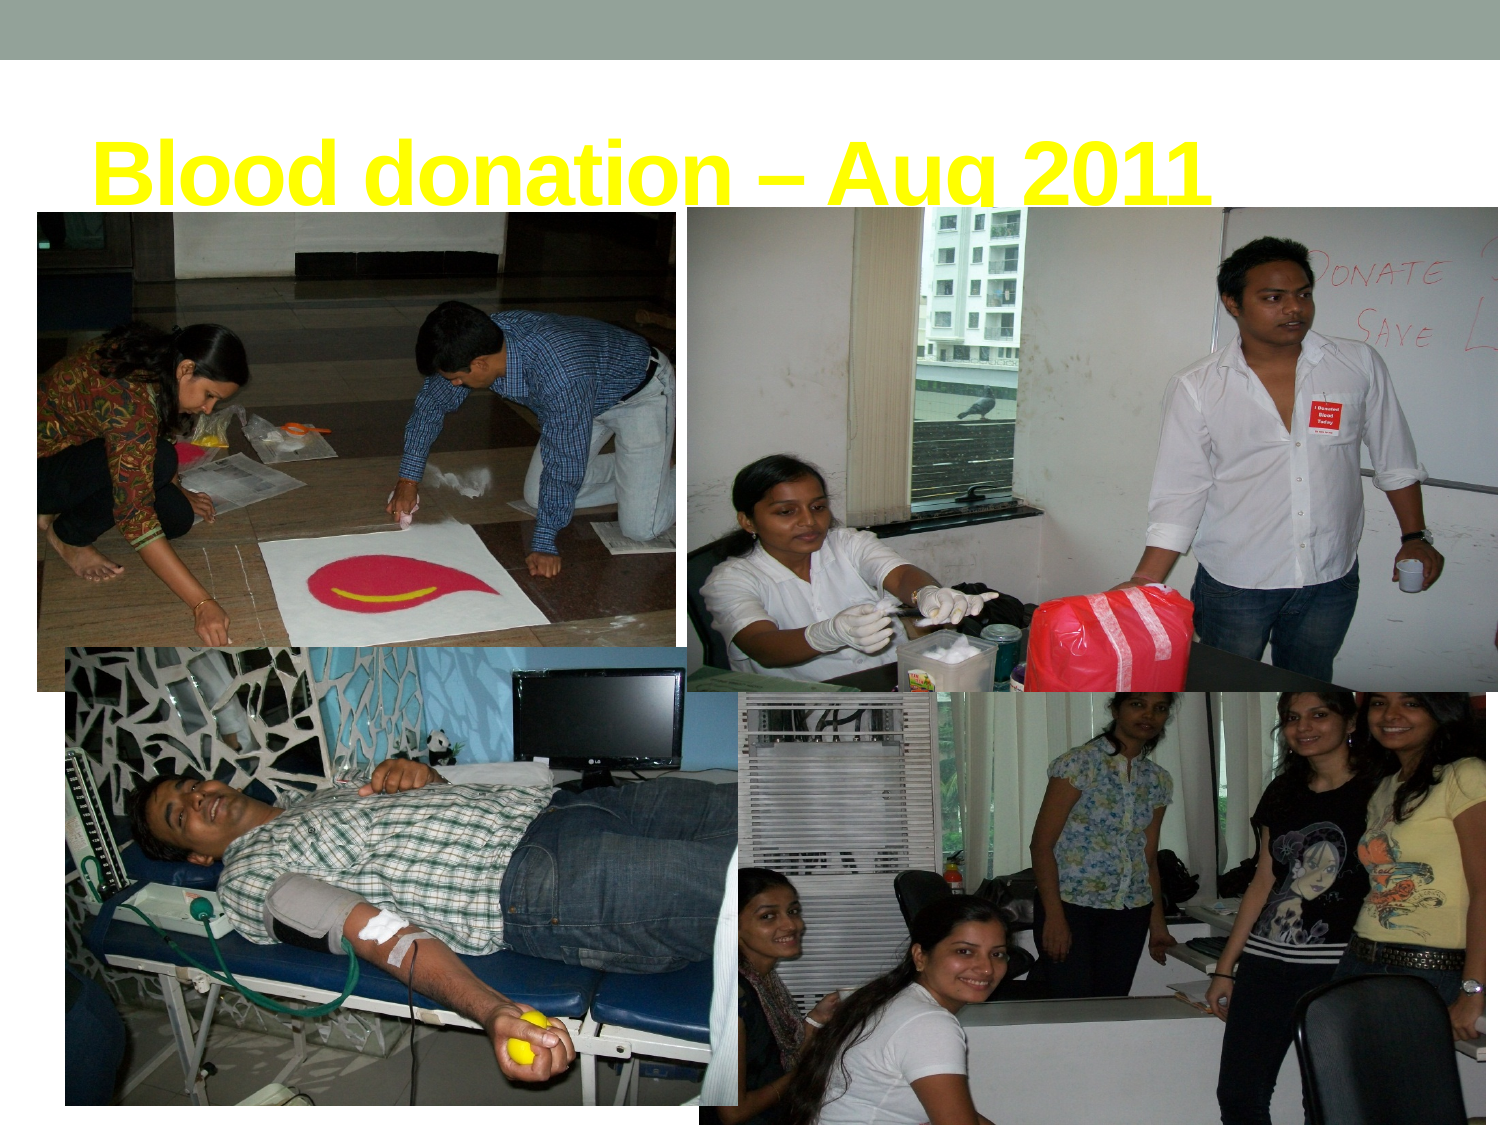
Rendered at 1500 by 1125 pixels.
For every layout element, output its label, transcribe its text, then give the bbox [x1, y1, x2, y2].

title Blood donation – Aug 2011 [75, 87, 1425, 215]
picture [37, 207, 1498, 1125]
